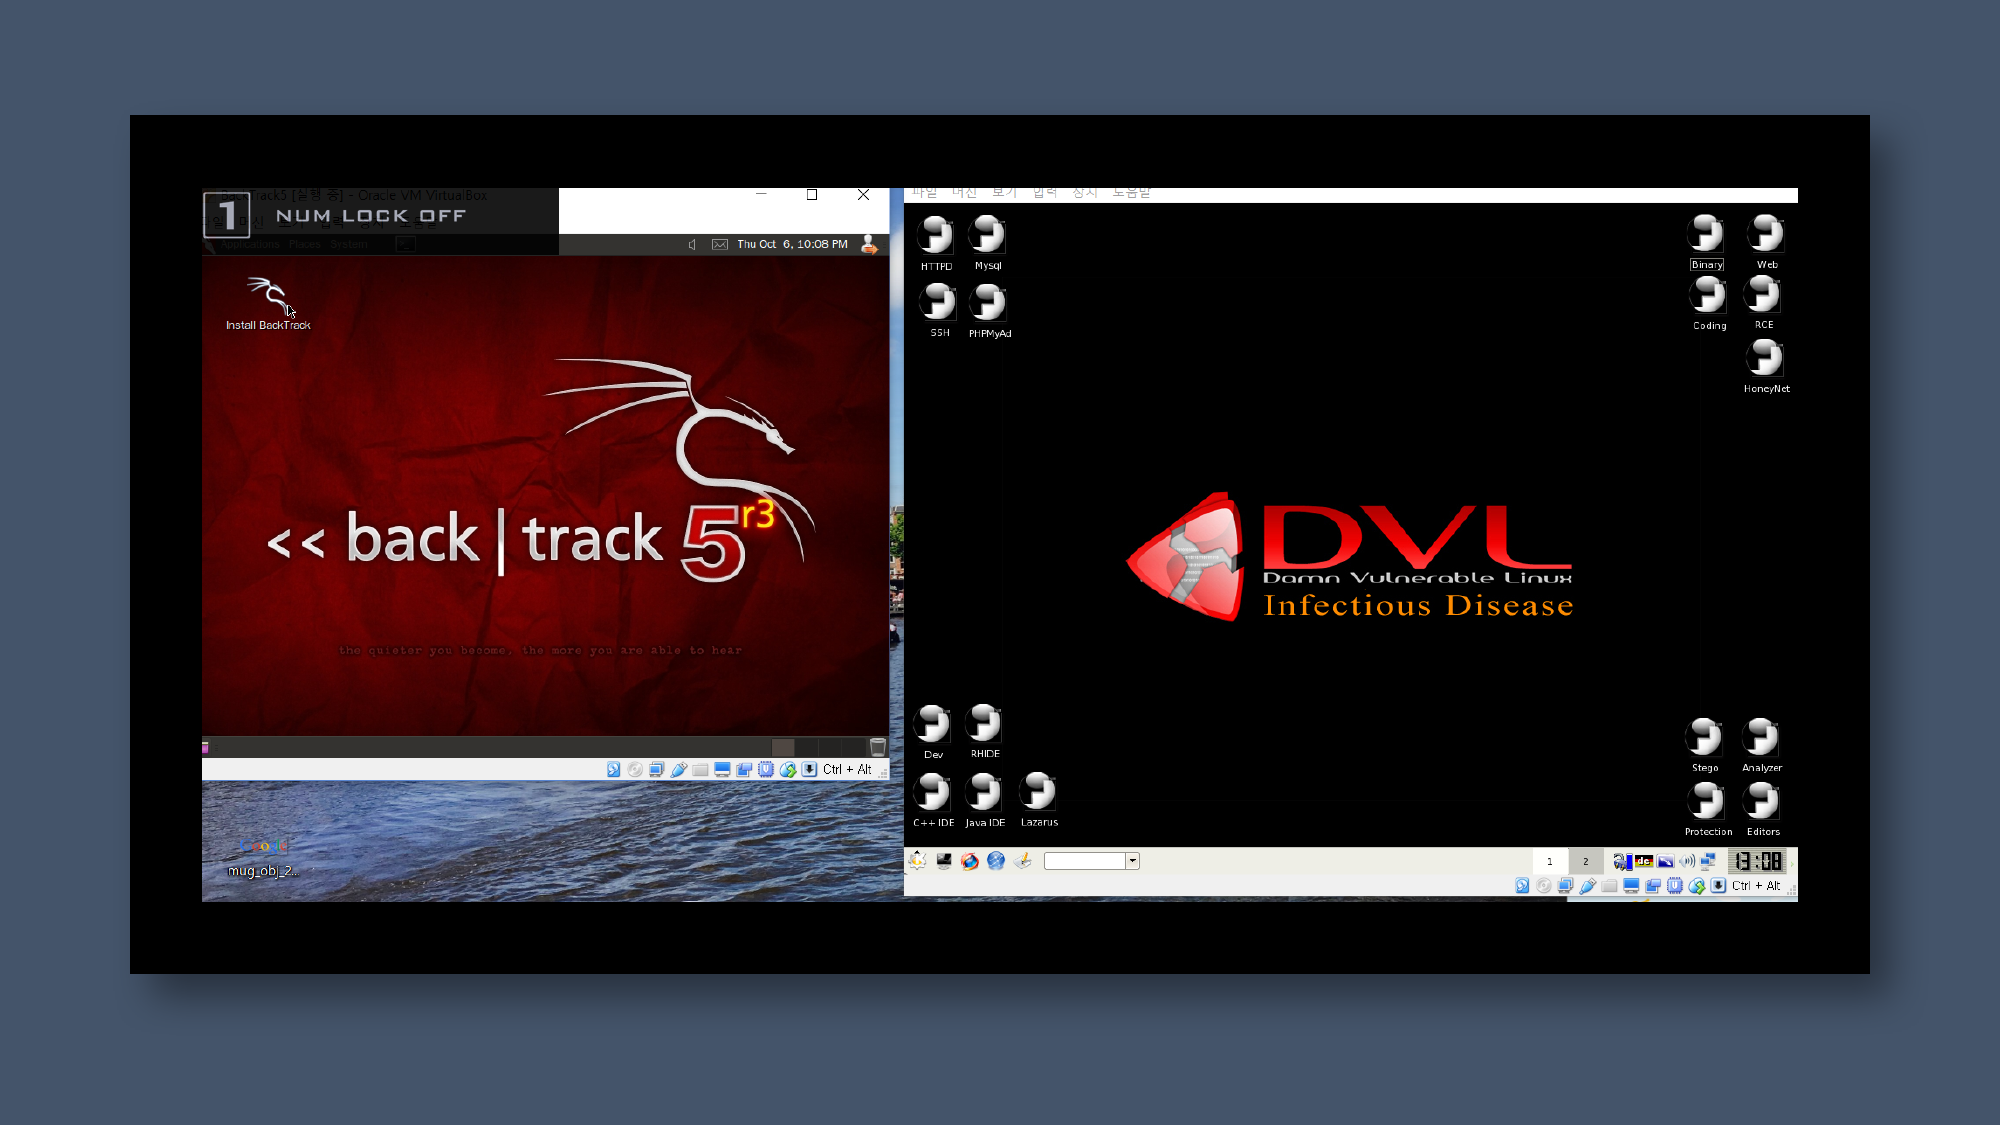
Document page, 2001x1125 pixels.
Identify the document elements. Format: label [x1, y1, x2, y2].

list [202, 187, 1798, 902]
